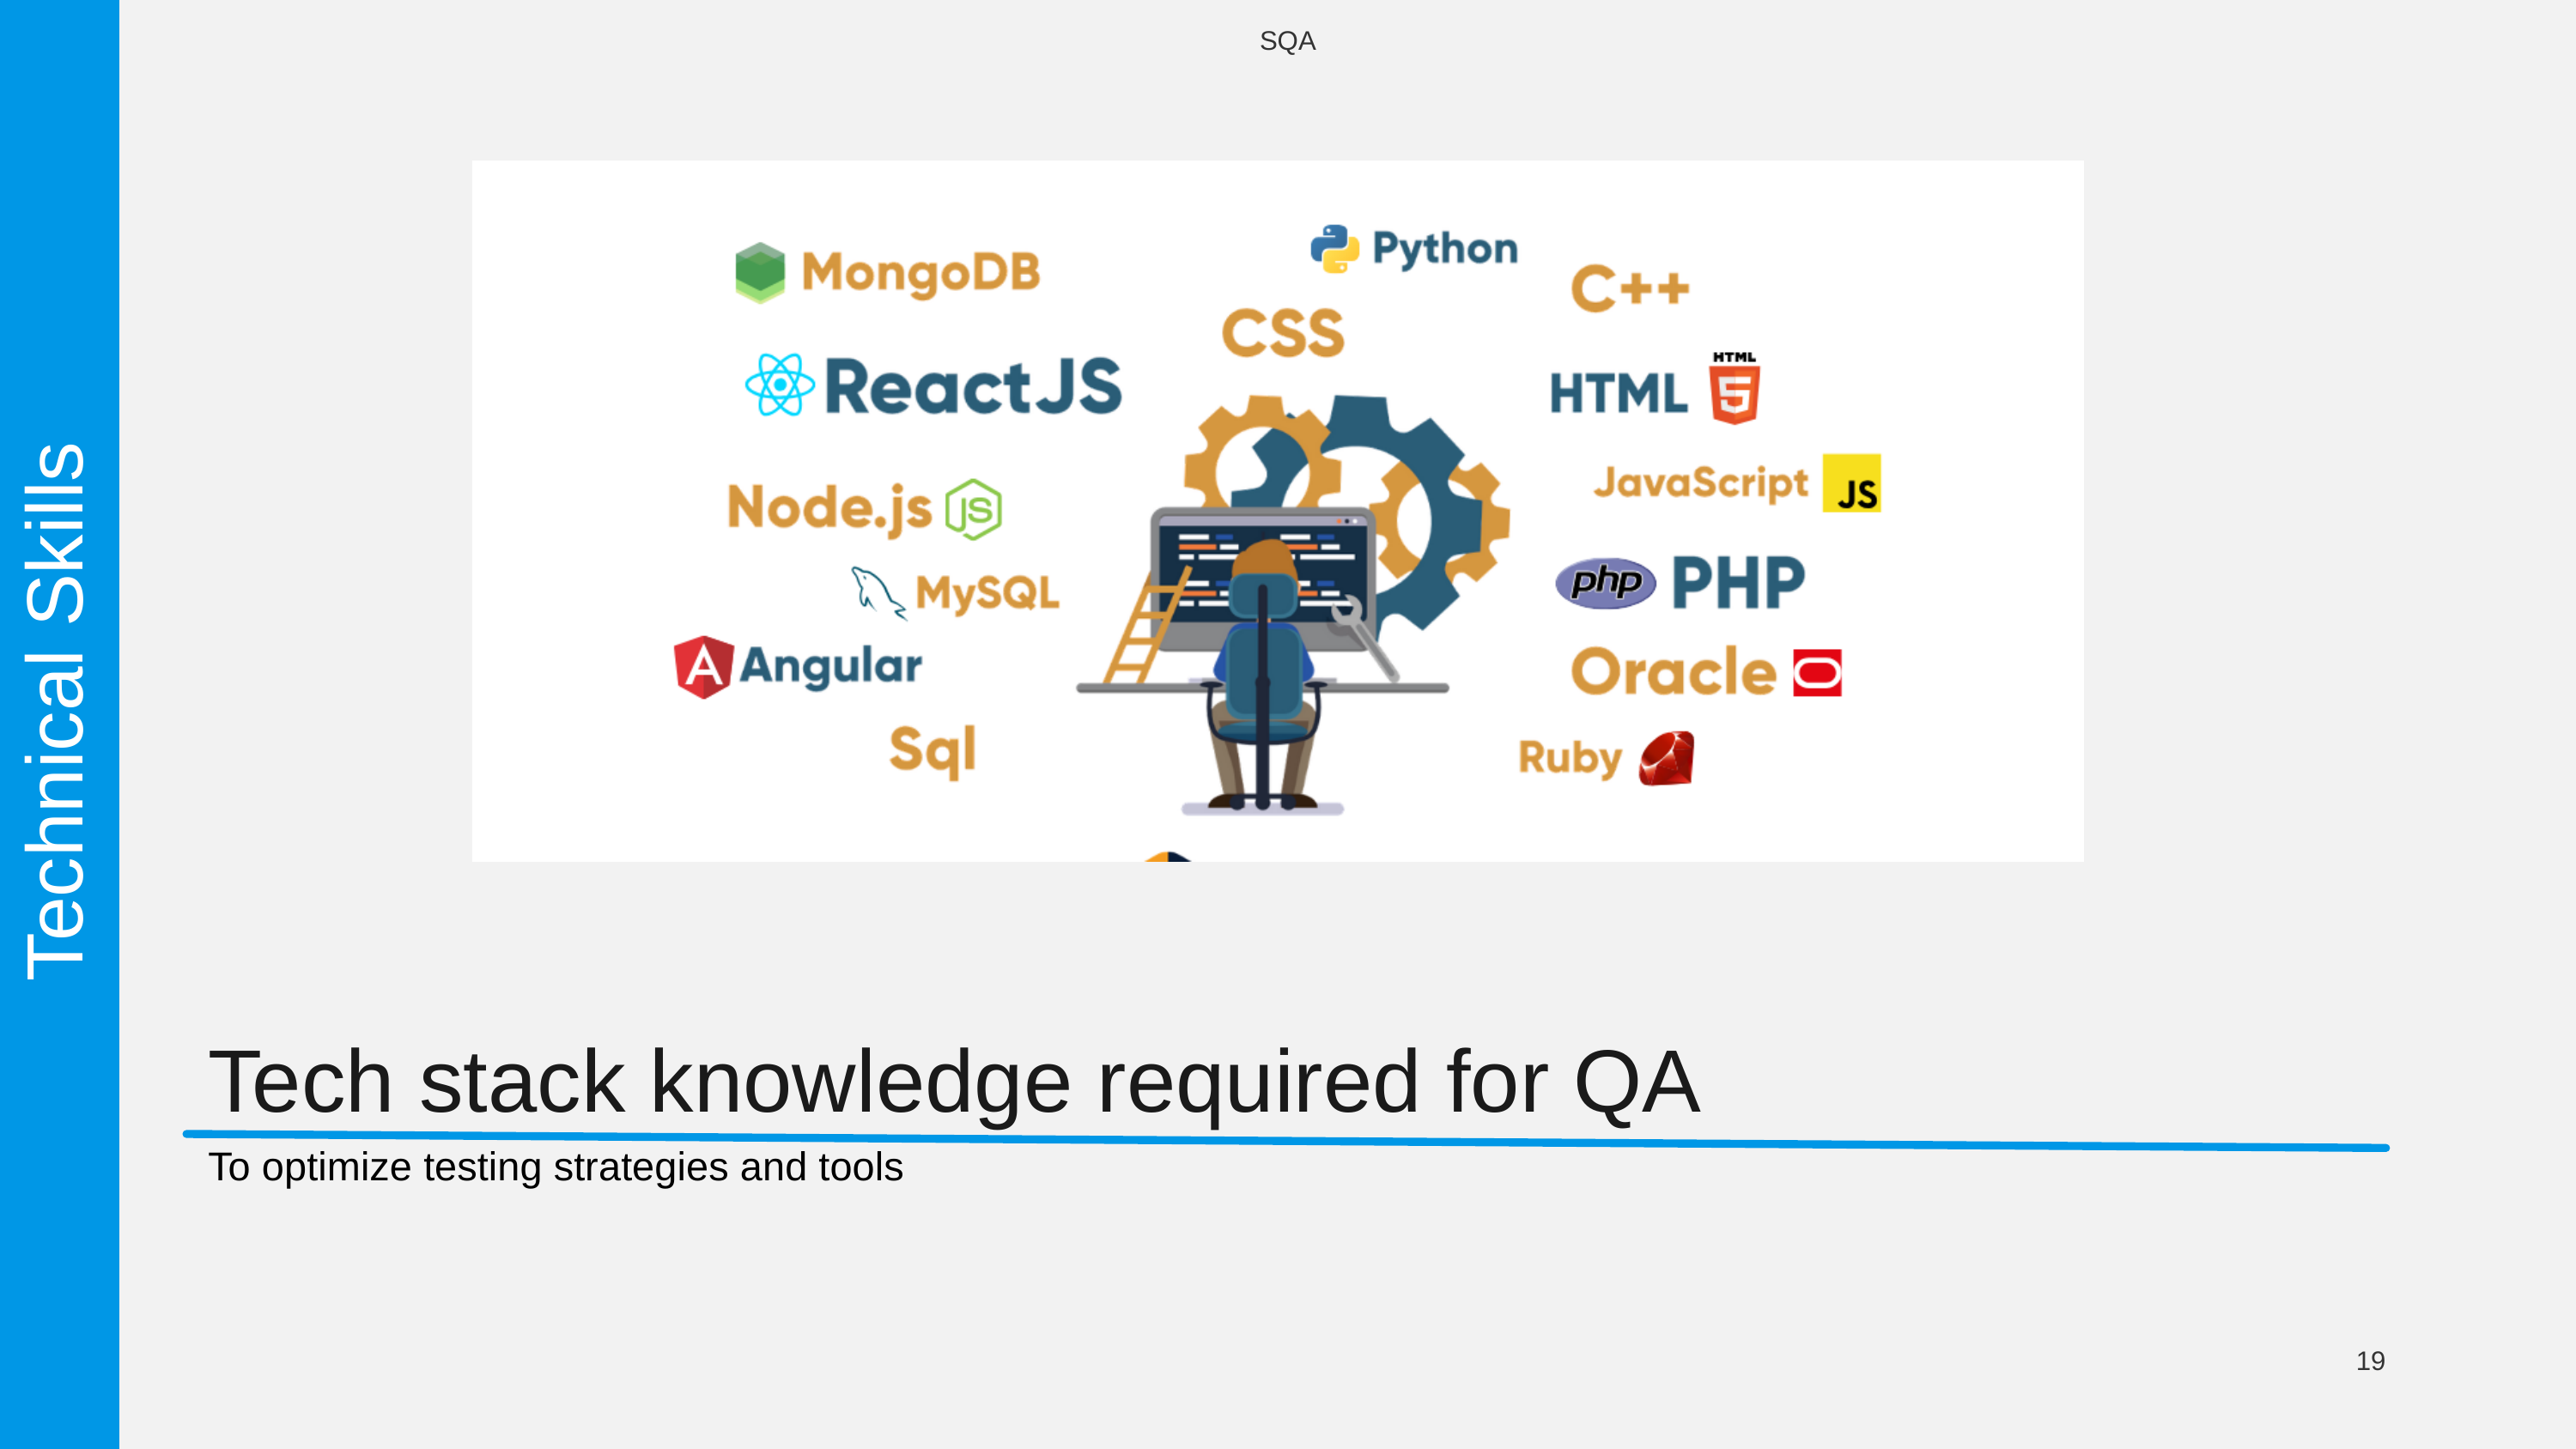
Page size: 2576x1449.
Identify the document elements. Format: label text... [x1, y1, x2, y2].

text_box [0, 0, 120, 1449]
text_box SQA [866, 22, 1710, 56]
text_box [126, 971, 2576, 1449]
text_box [471, 161, 2084, 862]
